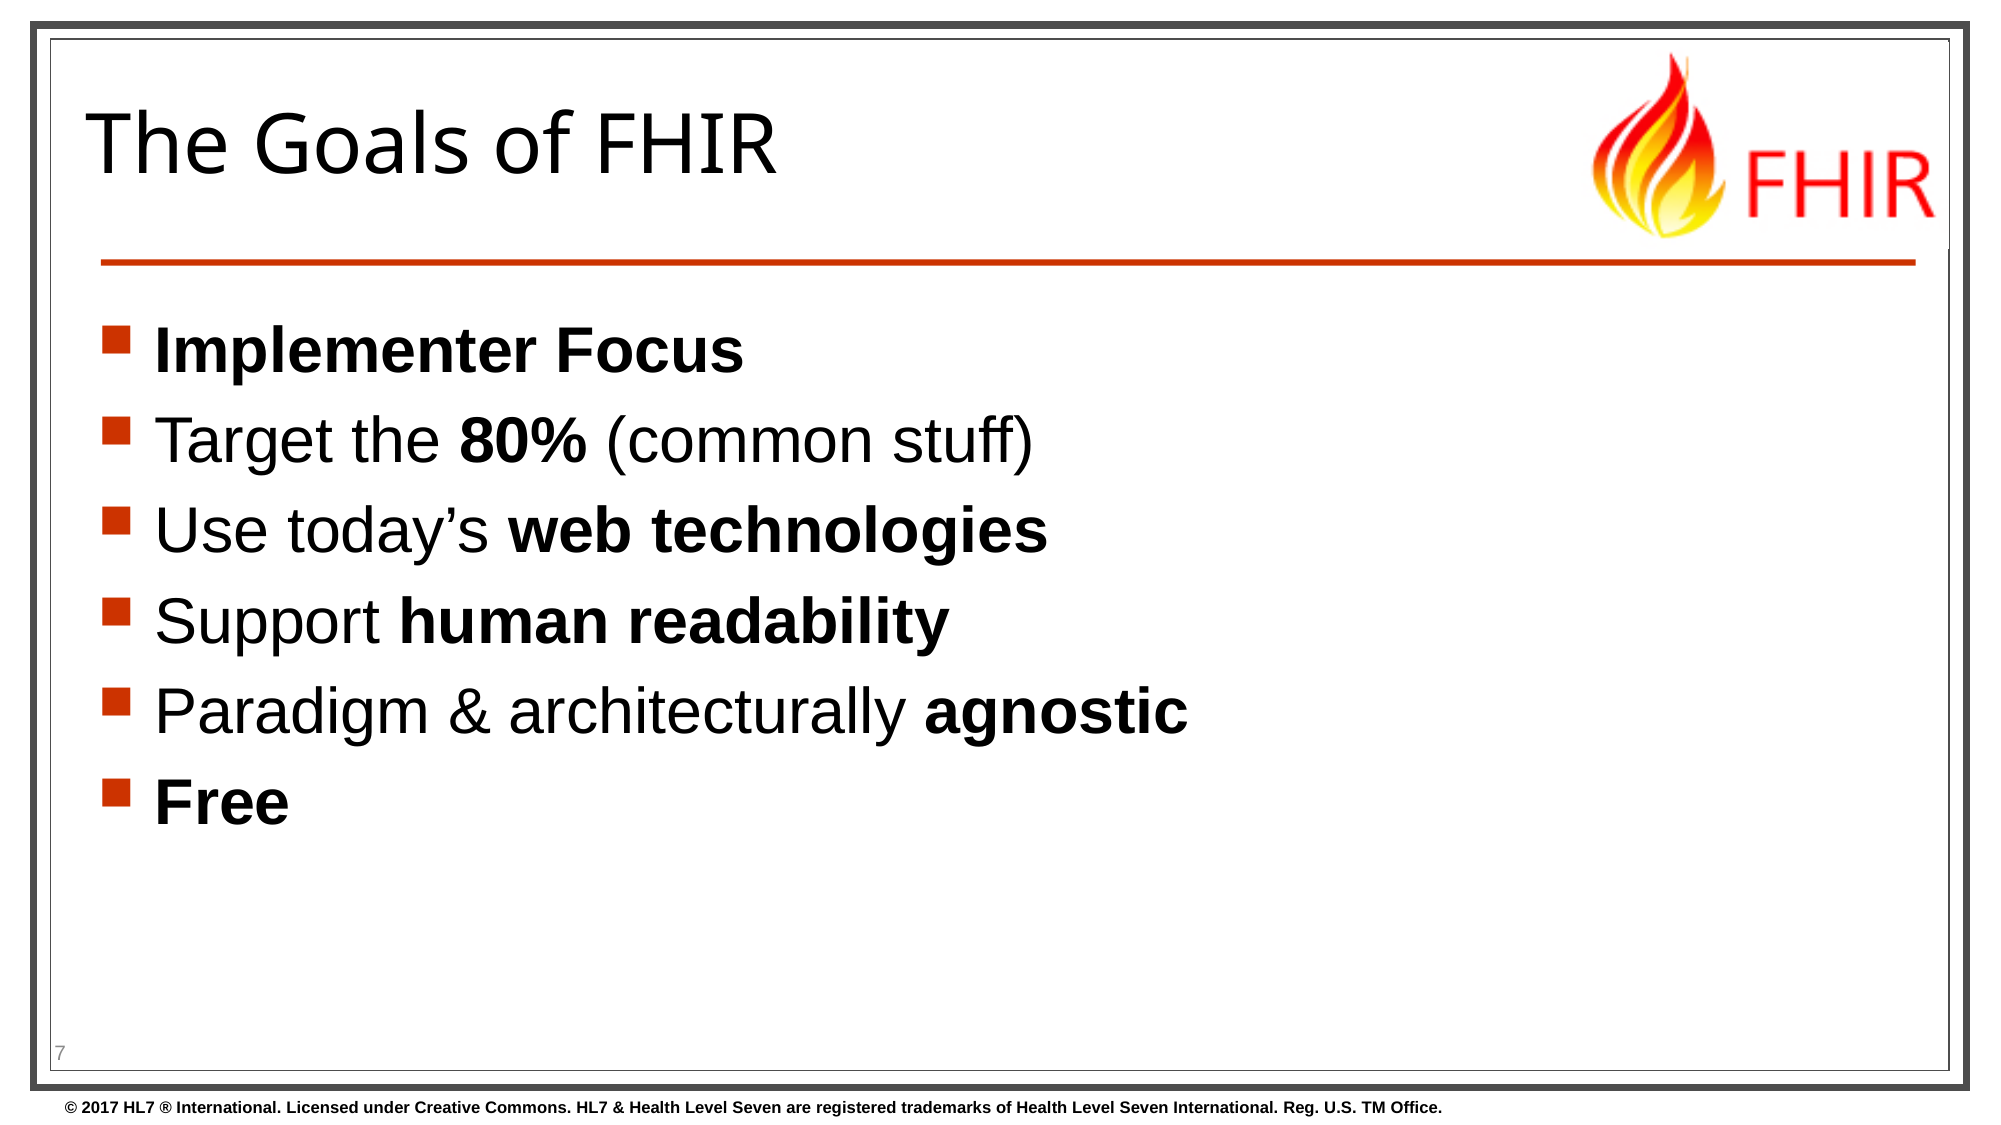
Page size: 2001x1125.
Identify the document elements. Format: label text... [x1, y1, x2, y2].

slide_number 7 [39, 1034, 197, 1071]
title The Goals of FHIR [70, 54, 1504, 244]
picture [1578, 42, 1949, 249]
list Implementer Focus Target the 80% (common stuff) Use today’s web technologies Support human readability Paradigm & architecturally agnostic Free [83, 299, 1917, 1035]
